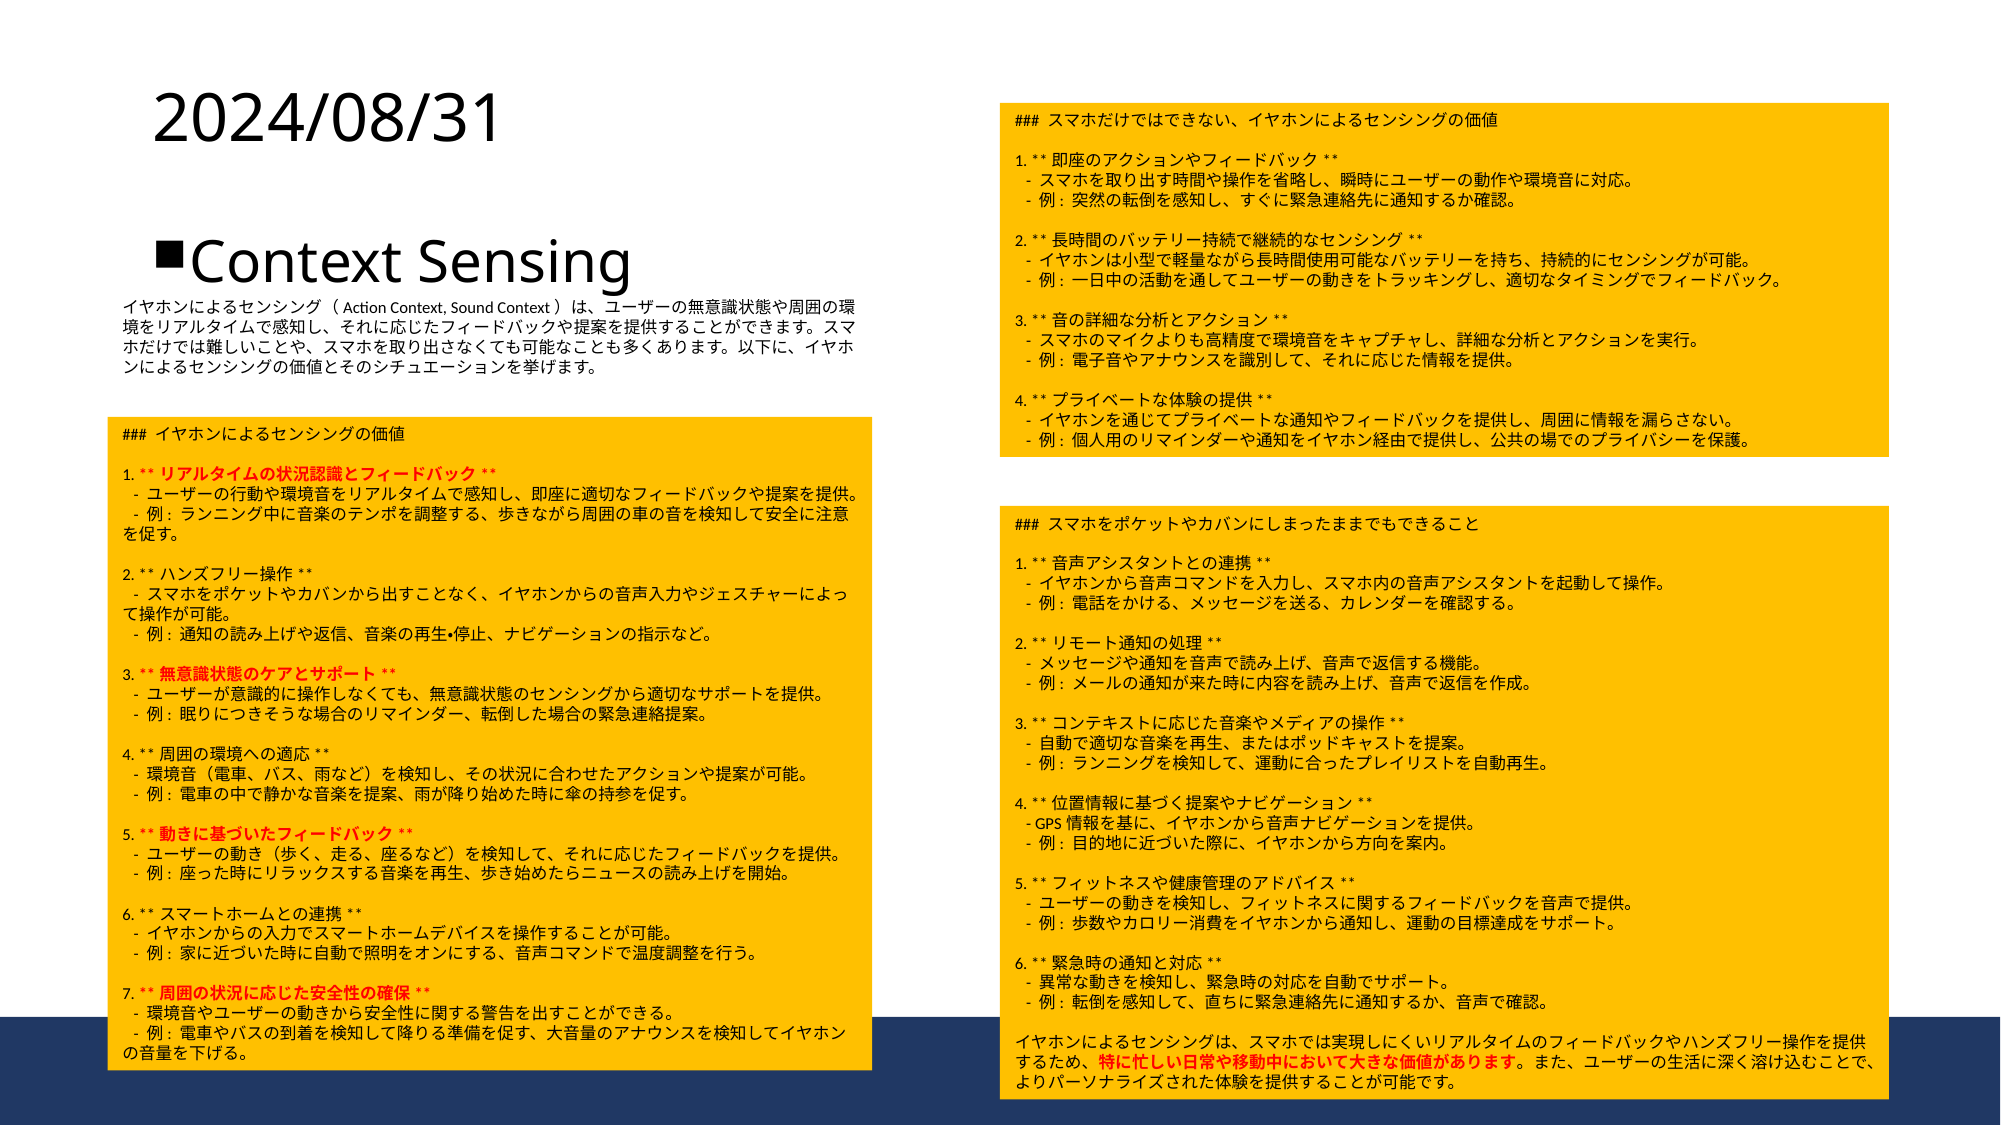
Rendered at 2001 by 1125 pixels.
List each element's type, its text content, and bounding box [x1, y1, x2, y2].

title 2024/08/31 [137, 59, 1863, 181]
text_box ### スマホをポケットやカバンにしまったままでもできること 1. **音声アシスタントとの連携** - イヤホンから音声コマンドを入力し、スマホ内の音声アシスタントを起動して操作。 - 例: 電話をかける、メッセージを送る、カレンダーを確認する。 2. **リモート通知の処理** - メッセージや通知を音声で読み上げ、音声で返信する機能。 - 例: メールの通知が来た時に内容を読み上げ、音声で返信を作成。 3. **コンテキストに応じた音楽やメディアの操作** - 自動で適切な音楽を再生、またはポッドキャストを提案。 - 例: ランニングを検知して、運動に合ったプレイリストを自動再生。 4. **位置情報に基づく提案やナビゲーション** - GPS情報を基に、イヤホンから音声ナビゲーションを提供。 - 例: 目的地に近づいた際に、イヤホンから方向を案内。 5. **フィットネスや健康管理のアドバイス** - ユーザーの動きを検知し、フィットネスに関するフィードバックを音声で提供。 - 例: 歩数やカロリー消費をイヤホンから通知し、運動の目標達成をサポート。 6. **緊急時の通知と対応** - 異常な動きを検知し、緊急時の対応を自動でサポート。 - 例: 転倒を感知して、直ちに緊急連絡先に通知するか、音声で確認。 イヤホンによるセンシングは、スマホでは実現しにくいリアルタイムのフィードバックやハンズフリー操作を提供するため、特に忙しい日常や移動中において大きな価値があります。また、ユーザーの生活に深く溶け込むことで、よりパーソナライズされた体験を提供することが可能です。 [999, 505, 1889, 1100]
list Context Sensing [137, 224, 1863, 1014]
text_box ### イヤホンによるセンシングの価値 1. **リアルタイムの状況認識とフィードバック** - ユーザーの行動や環境音をリアルタイムで感知し、即座に適切なフィードバックや提案を提供。 - 例: ランニング中に音楽のテンポを調整する、歩きながら周囲の車の音を検知して安全に注意を促す。 2. **ハンズフリー操作** - スマホをポケットやカバンから出すことなく、イヤホンからの音声入力やジェスチャーによって操作が可能。 - 例: 通知の読み上げや返信、音楽の再生・停止、ナビゲーションの指示など。 3. **無意識状態のケアとサポート** - ユーザーが意識的に操作しなくても、無意識状態のセンシングから適切なサポートを提供。 - 例: 眠りにつきそうな場合のリマインダー、転倒した場合の緊急連絡提案。 4. **周囲の環境への適応** - 環境音（電車、バス、雨など）を検知し、その状況に合わせたアクションや提案が可能。 - 例: 電車の中で静かな音楽を提案、雨が降り始めた時に傘の持参を促す。 5. **動きに基づいたフィードバック** - ユーザーの動き（歩く、走る、座るなど）を検知して、それに応じたフィードバックを提供。 - 例: 座った時にリラックスする音楽を再生、歩き始めたらニュースの読み上げを開始。 6. **スマートホームとの連携** - イヤホンからの入力でスマートホームデバイスを操作することが可能。 - 例: 家に近づいた時に自動で照明をオンにする、音声コマンドで温度調整を行う。 7. **周囲の状況に応じた安全性の確保** - 環境音やユーザーの動きから安全性に関する警告を出すことができる。 - 例: 電車やバスの到着を検知して降りる準備を促す、大音量のアナウンスを検知してイヤホンの音量を下げる。 [107, 416, 873, 1071]
text_box イヤホンによるセンシング（Action Context, Sound Context）は、ユーザーの無意識状態や周囲の環境をリアルタイムで感知し、それに応じたフィードバックや提案を提供することができます。スマホだけでは難しいことや、スマホを取り出さなくても可能なことも多くあります。以下に、イヤホンによるセンシングの価値とそのシチュエーションを挙げます。 [107, 289, 873, 385]
text_box ### スマホだけではできない、イヤホンによるセンシングの価値 1. **即座のアクションやフィードバック** - スマホを取り出す時間や操作を省略し、瞬時にユーザーの動作や環境音に対応。 - 例: 突然の転倒を感知し、すぐに緊急連絡先に通知するか確認。 2. **長時間のバッテリー持続で継続的なセンシング** - イヤホンは小型で軽量ながら長時間使用可能なバッテリーを持ち、持続的にセンシングが可能。 - 例: 一日中の活動を通してユーザーの動きをトラッキングし、適切なタイミングでフィードバック。 3. **音の詳細な分析とアクション** - スマホのマイクよりも高精度で環境音をキャプチャし、詳細な分析とアクションを実行。 - 例: 電子音やアナウンスを識別して、それに応じた情報を提供。 4. **プライベートな体験の提供** - イヤホンを通じてプライベートな通知やフィードバックを提供し、周囲に情報を漏らさない。 - 例: 個人用のリマインダーや通知をイヤホン経由で提供し、公共の場でのプライバシーを保護。 [999, 102, 1889, 457]
